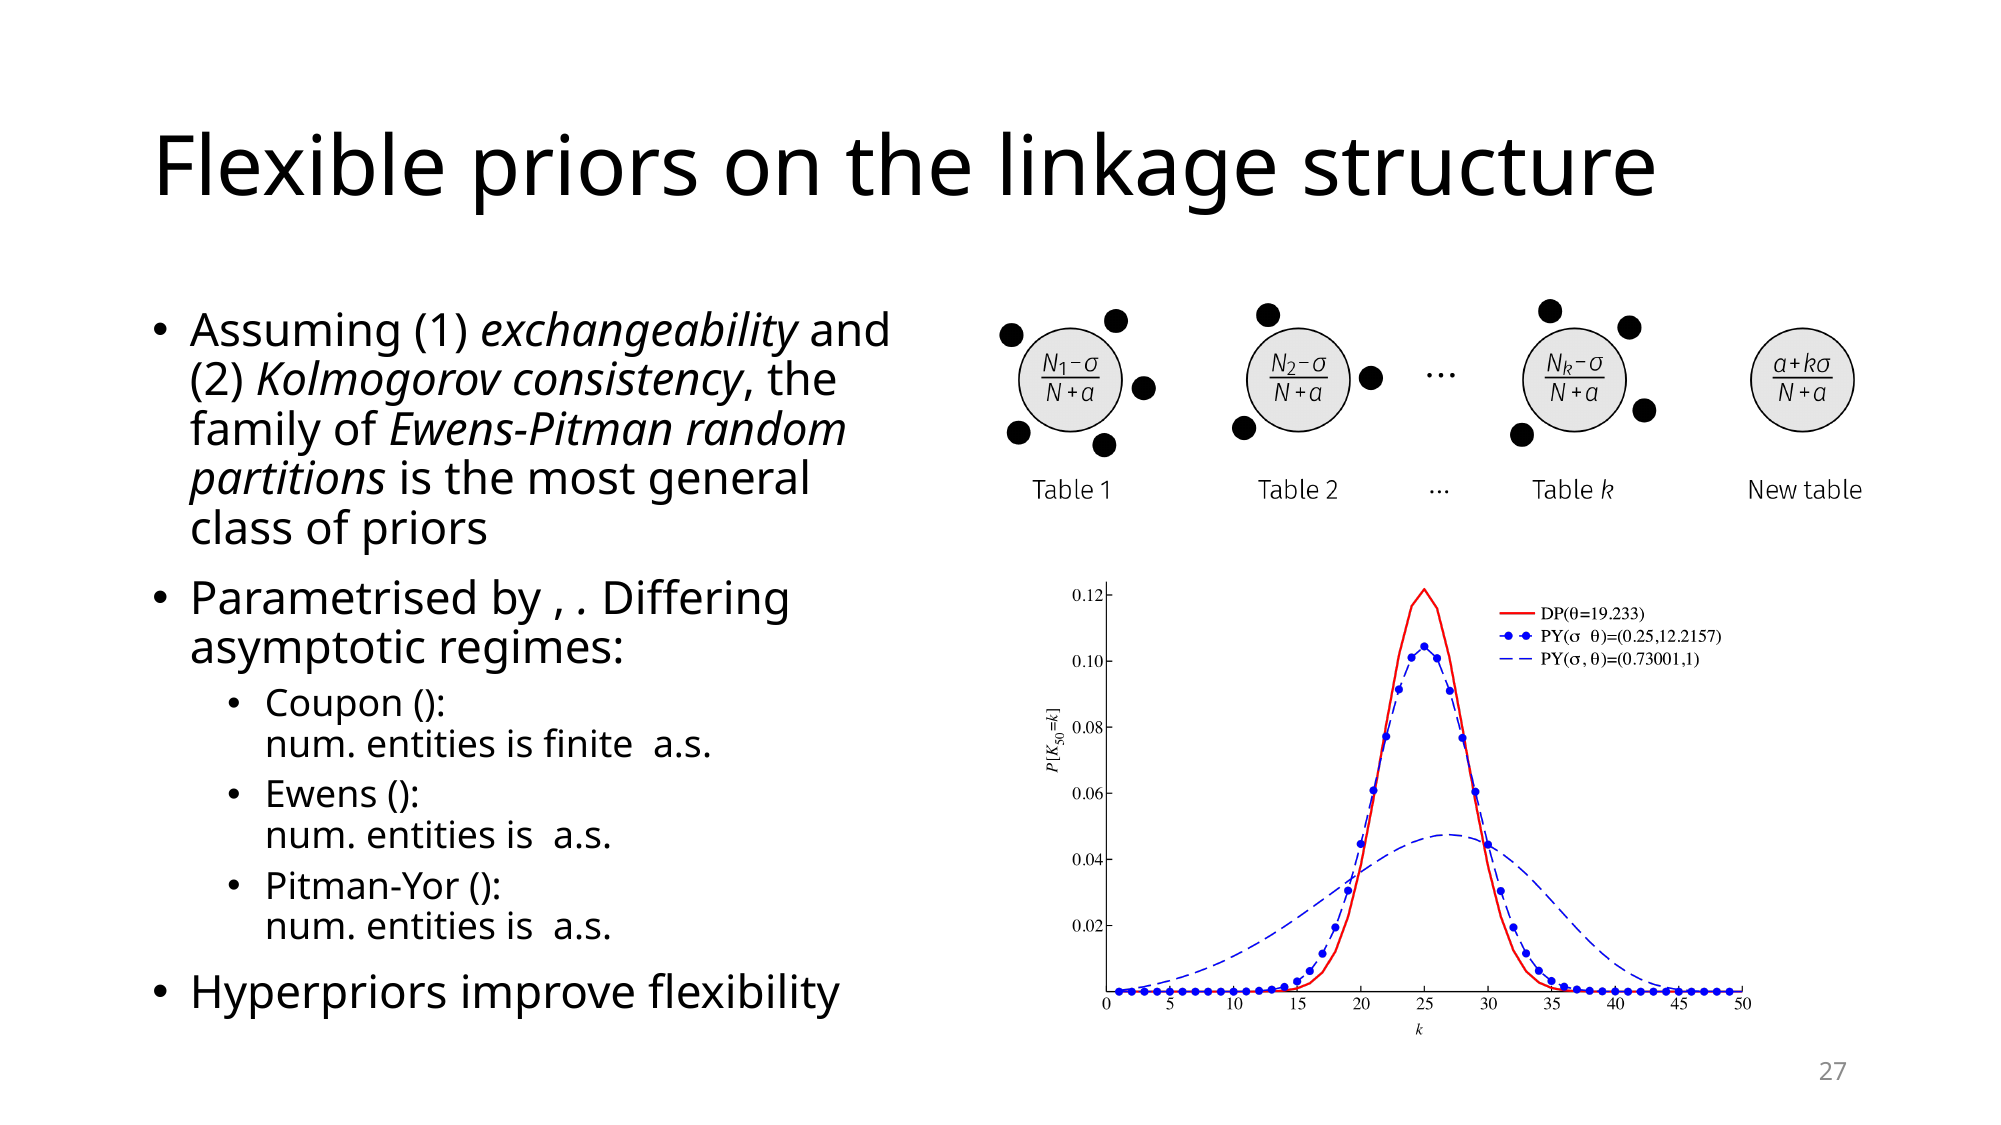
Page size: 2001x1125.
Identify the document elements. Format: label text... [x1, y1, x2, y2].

picture [1046, 581, 1751, 1035]
picture [999, 299, 1863, 499]
title Flexible priors on the linkage structure [137, 59, 1863, 278]
slide_number 27 [1412, 1042, 1863, 1103]
